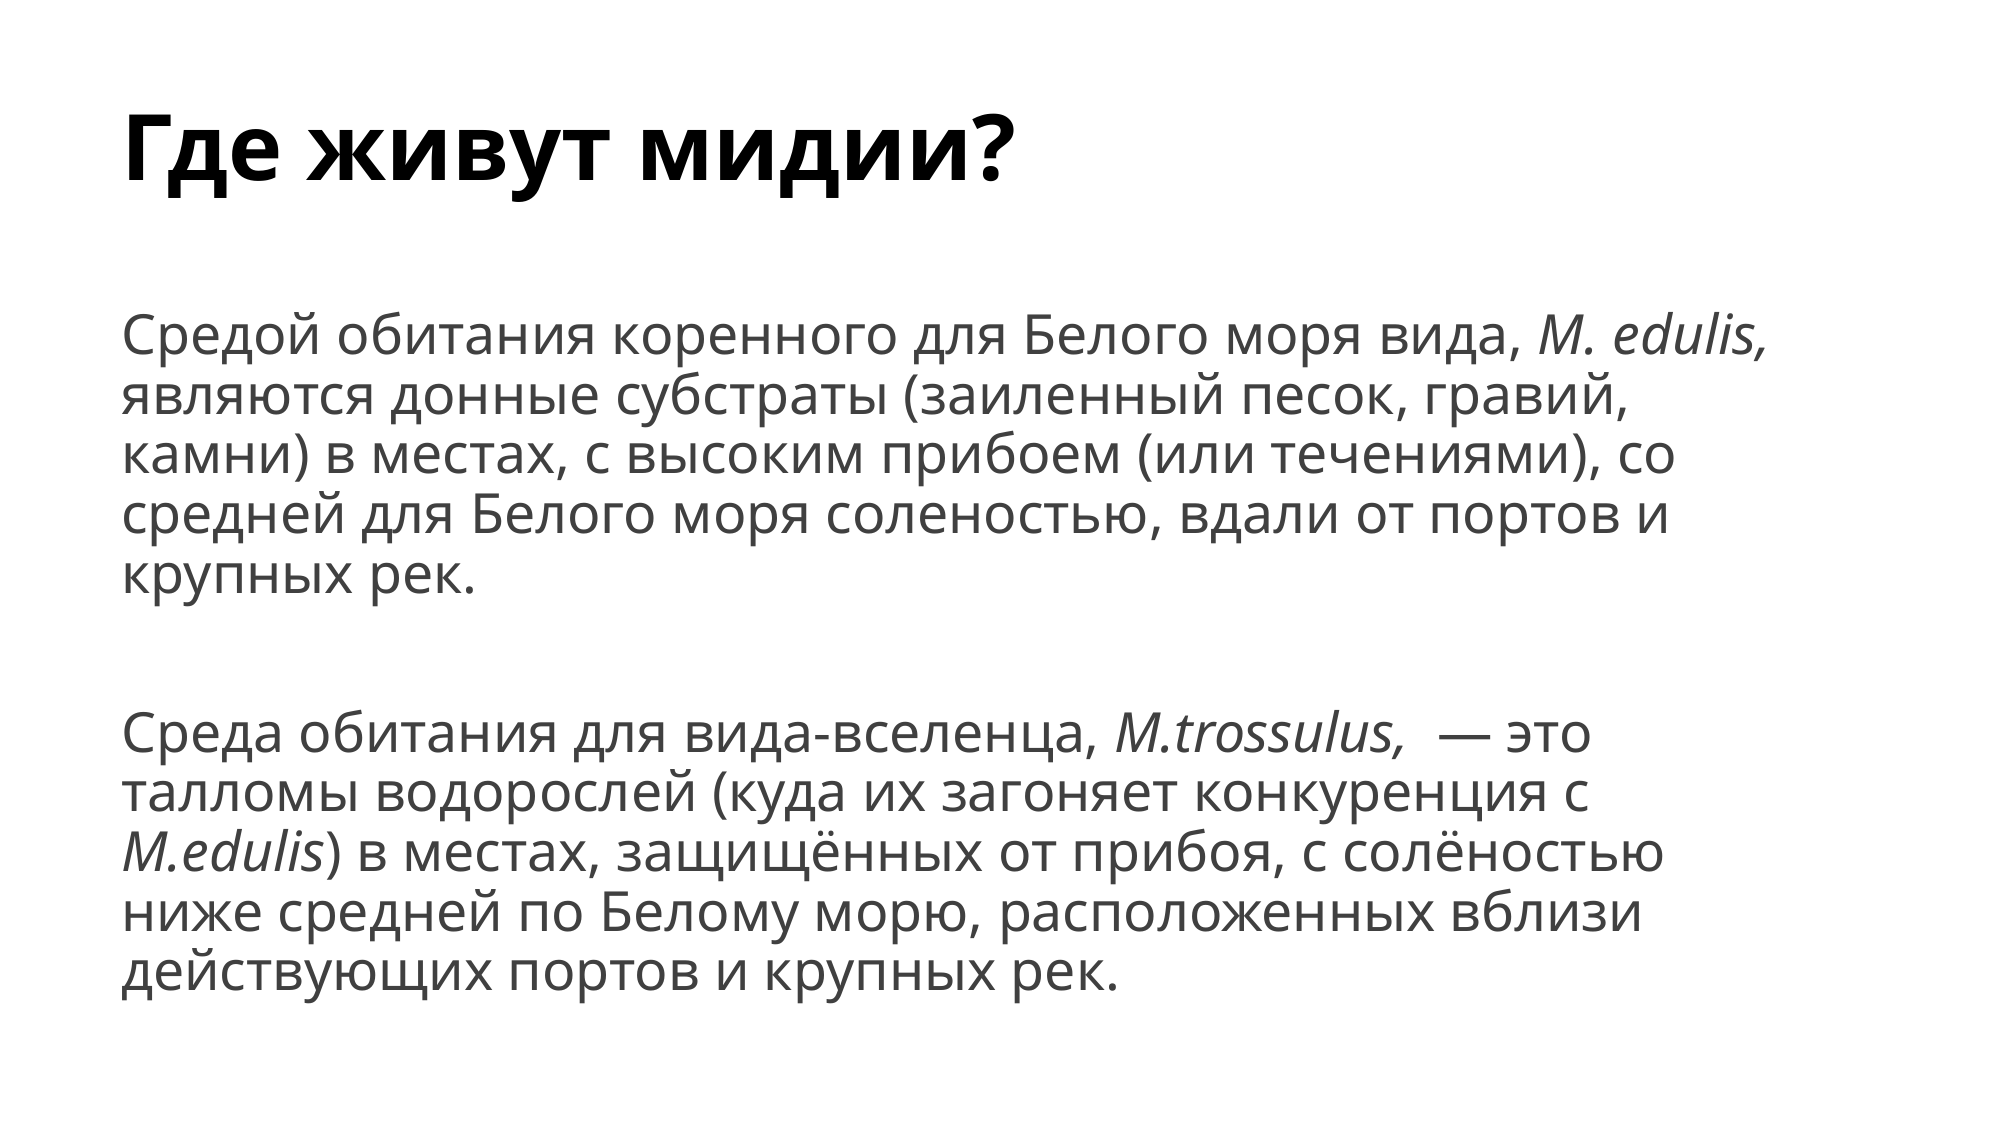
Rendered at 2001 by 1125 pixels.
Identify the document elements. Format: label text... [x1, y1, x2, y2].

title Где живут мидии? [106, 42, 1832, 260]
list Средой обитания коренного для Белого моря вида, M. edulis, являются донные субстраты (заиленный песок, гравий, камни) в местах, с высоким прибоем (или течениями), со средней для Белого моря соленостью, вдали от портов и крупных рек. Среда обитания для вида-вселенца, M.trossulus, — это талломы водорослей (куда их загоняет конкуренция с M.edulis) в местах, защищённых от прибоя, с солёностью ниже средней по Белому морю, расположенных вблизи действующих портов и крупных рек. [106, 299, 1832, 1014]
